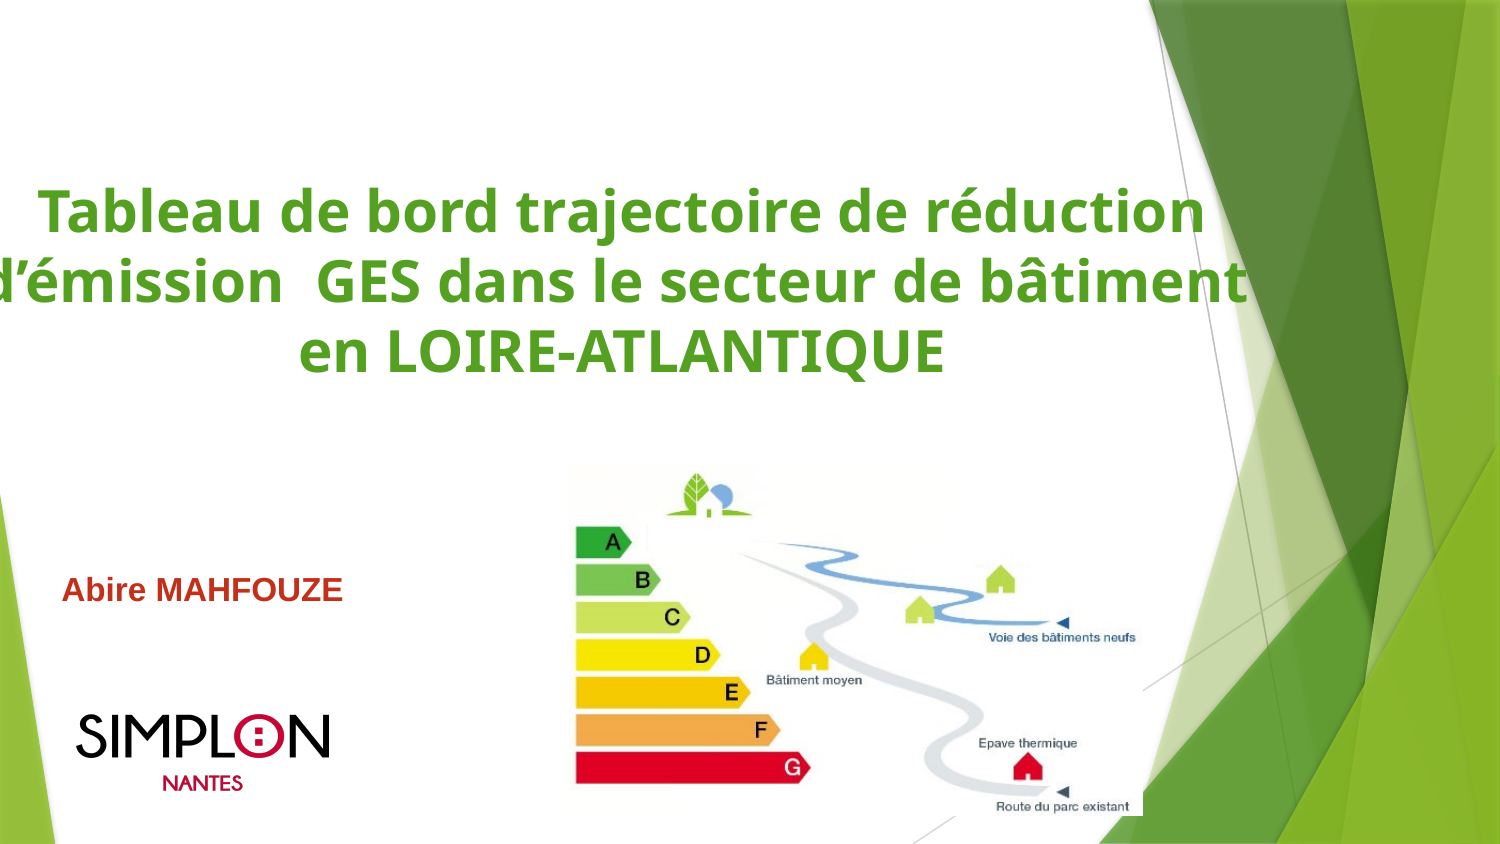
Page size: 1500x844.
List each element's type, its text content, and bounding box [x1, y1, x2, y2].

list Tableau de bord trajectoire de réduction d’émission GES dans le secteur de bâtiment en LOIRE-ATLANTIQUE [0, 174, 1281, 392]
picture [76, 713, 330, 791]
text_box Abire MAHFOUZE [46, 560, 515, 616]
picture [568, 465, 1143, 817]
